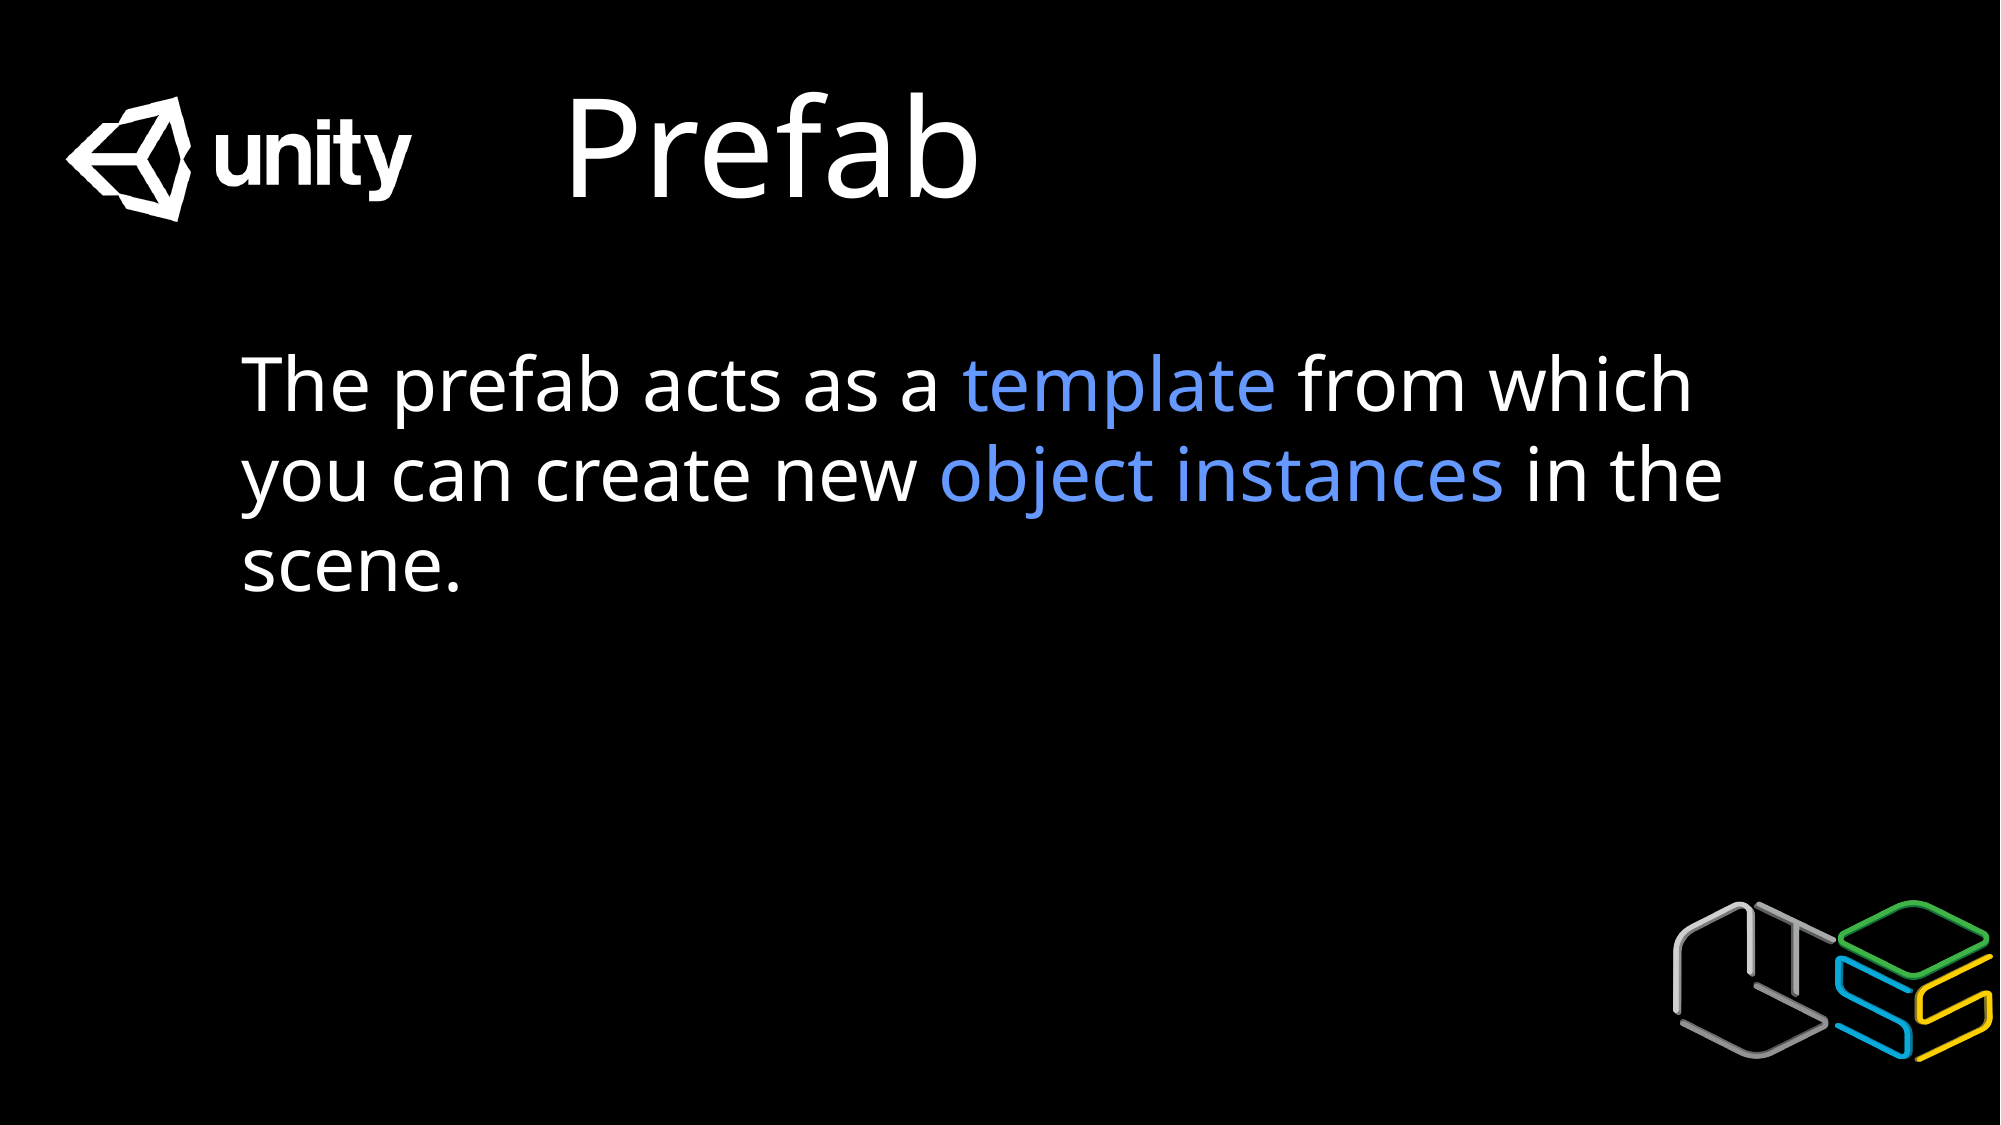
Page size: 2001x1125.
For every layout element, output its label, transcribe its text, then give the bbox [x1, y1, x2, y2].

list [47, 59, 448, 259]
text_box Prefab [545, 52, 1626, 233]
text_box The prefab acts as a template from which you can create new object instances in the scene. [226, 329, 1774, 614]
picture [1666, 837, 2000, 1125]
